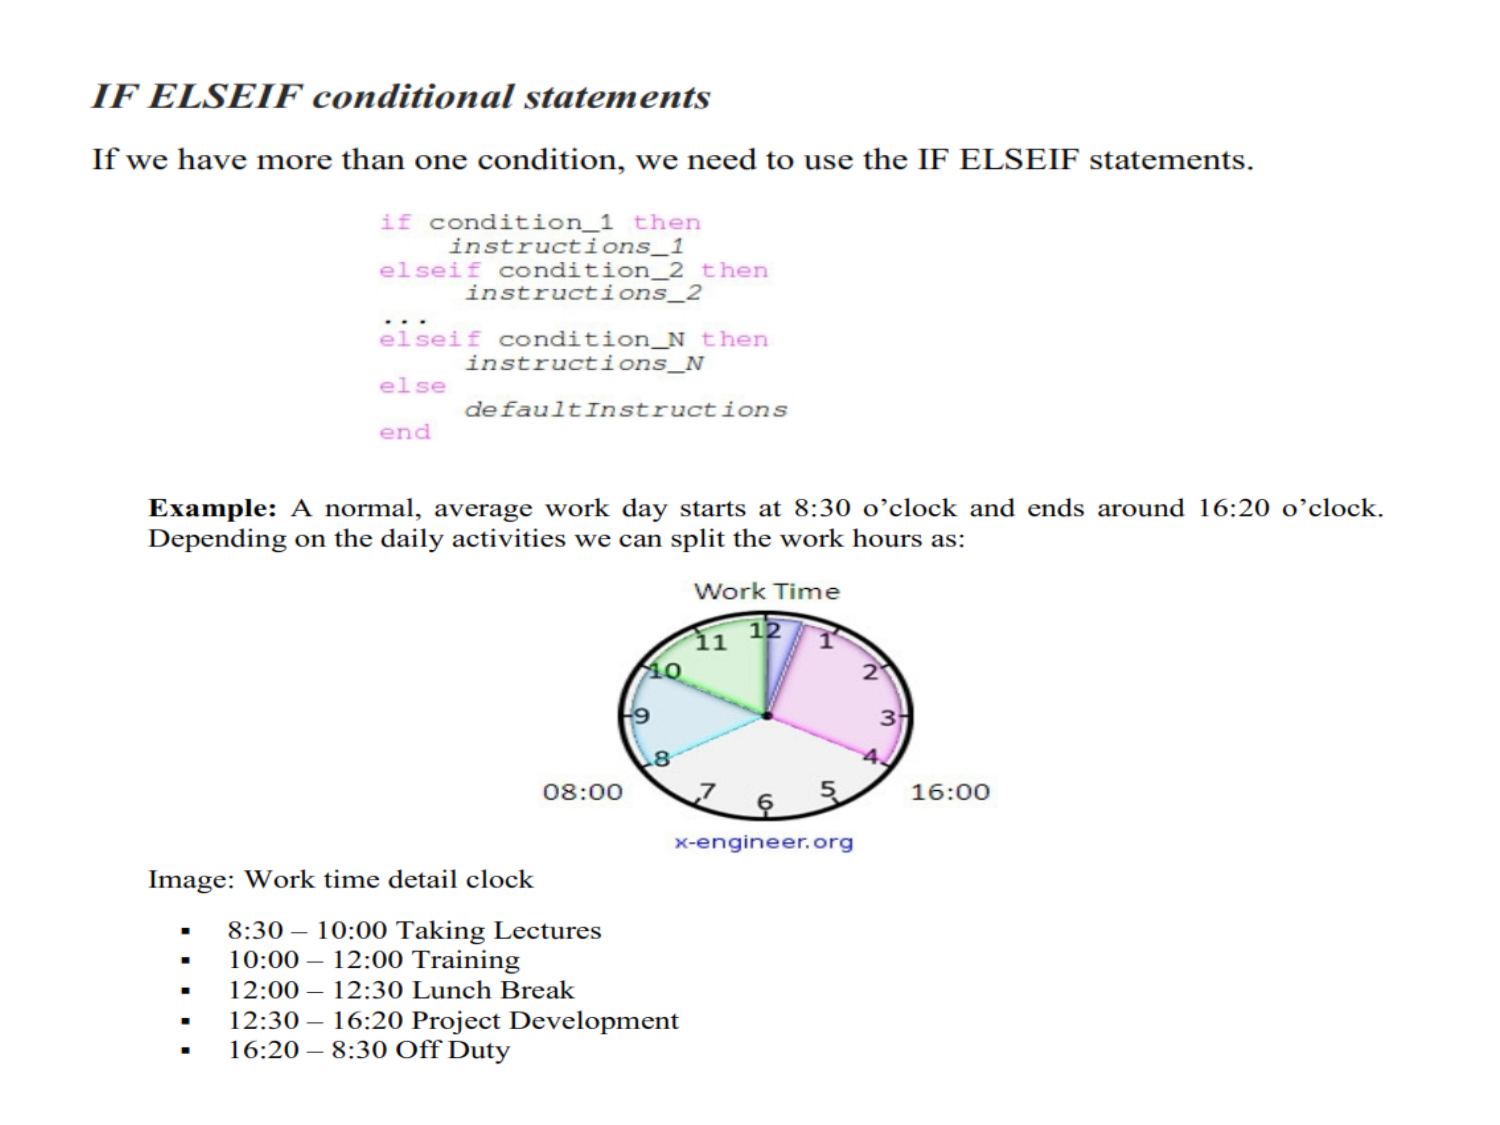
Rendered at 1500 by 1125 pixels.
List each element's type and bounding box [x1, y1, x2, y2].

picture [24, 62, 1326, 451]
picture [87, 487, 1438, 1069]
